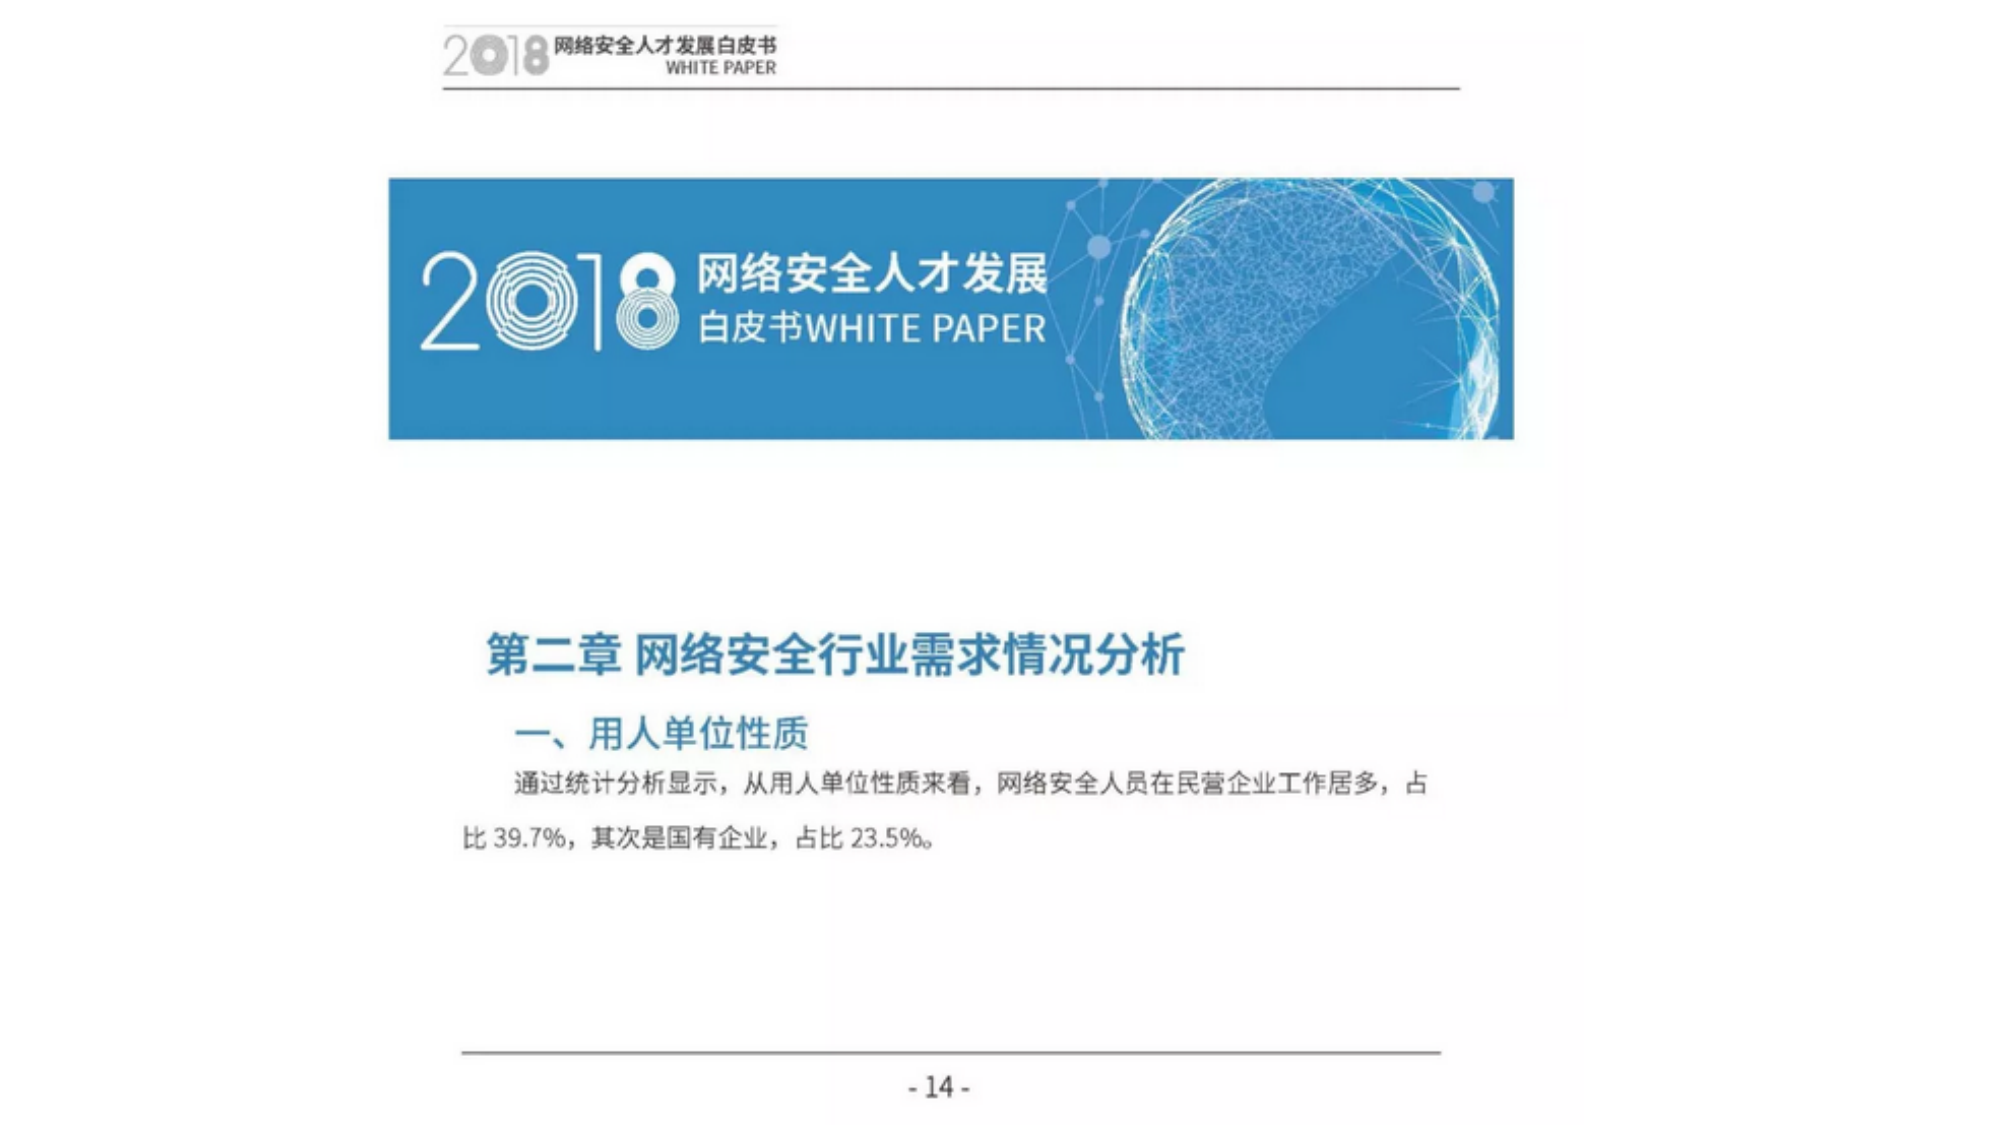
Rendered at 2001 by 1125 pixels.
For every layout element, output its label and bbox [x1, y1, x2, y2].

picture [308, 0, 1584, 1125]
